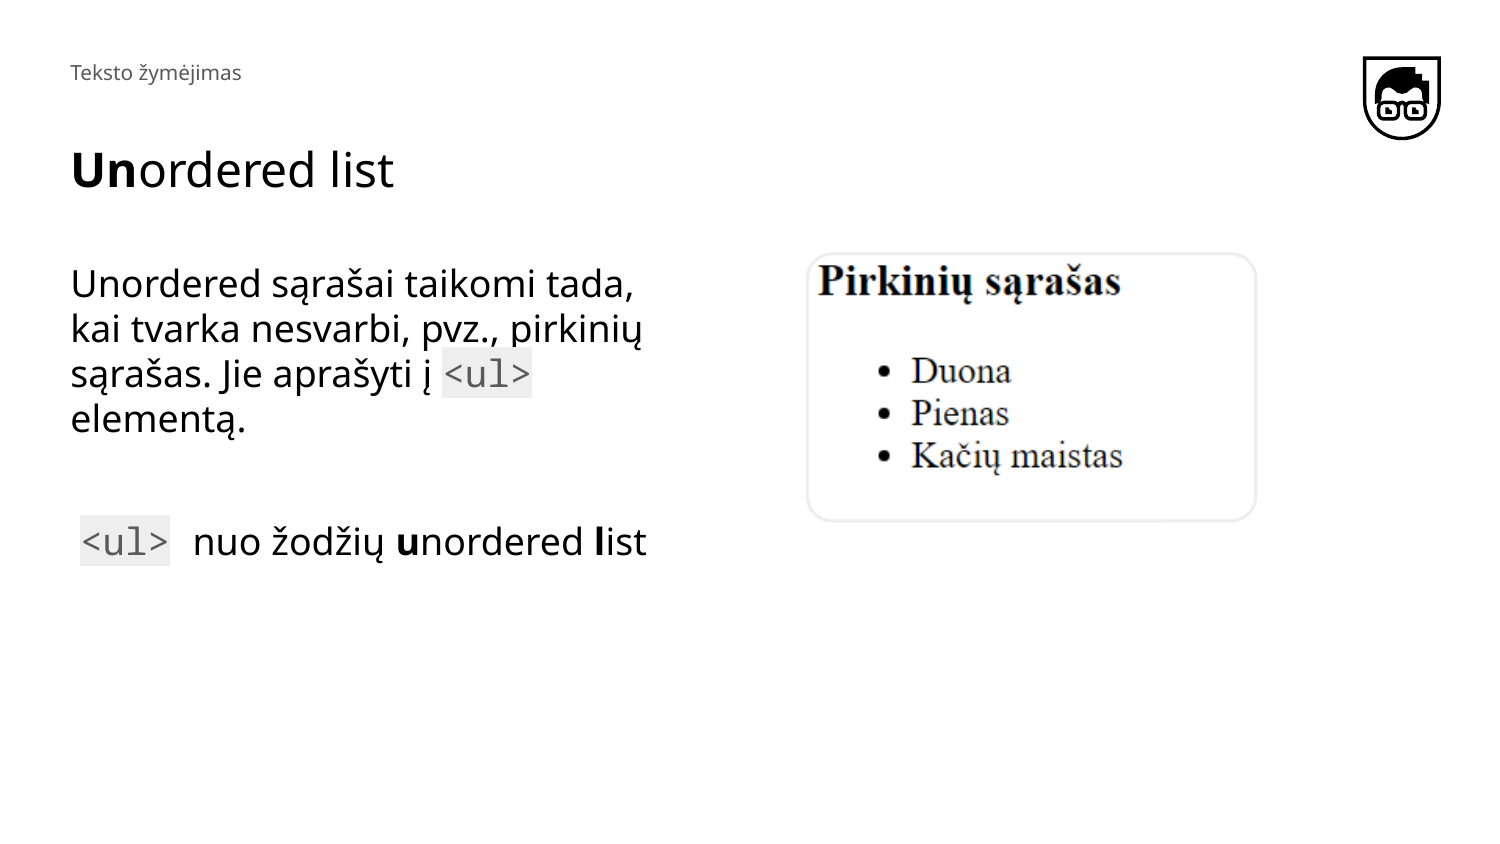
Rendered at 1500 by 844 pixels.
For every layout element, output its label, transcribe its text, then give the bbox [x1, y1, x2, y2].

title Unordered list [59, 140, 1325, 208]
list Teksto žymėjimas [59, 56, 750, 113]
picture [807, 253, 1256, 522]
list Unordered sąrašai taikomi tada, kai tvarka nesvarbi, pvz., pirkinių sąrašas. Jie aprašyti į <ul> elementą. <ul> nuo žodžių unordered list [59, 253, 693, 801]
